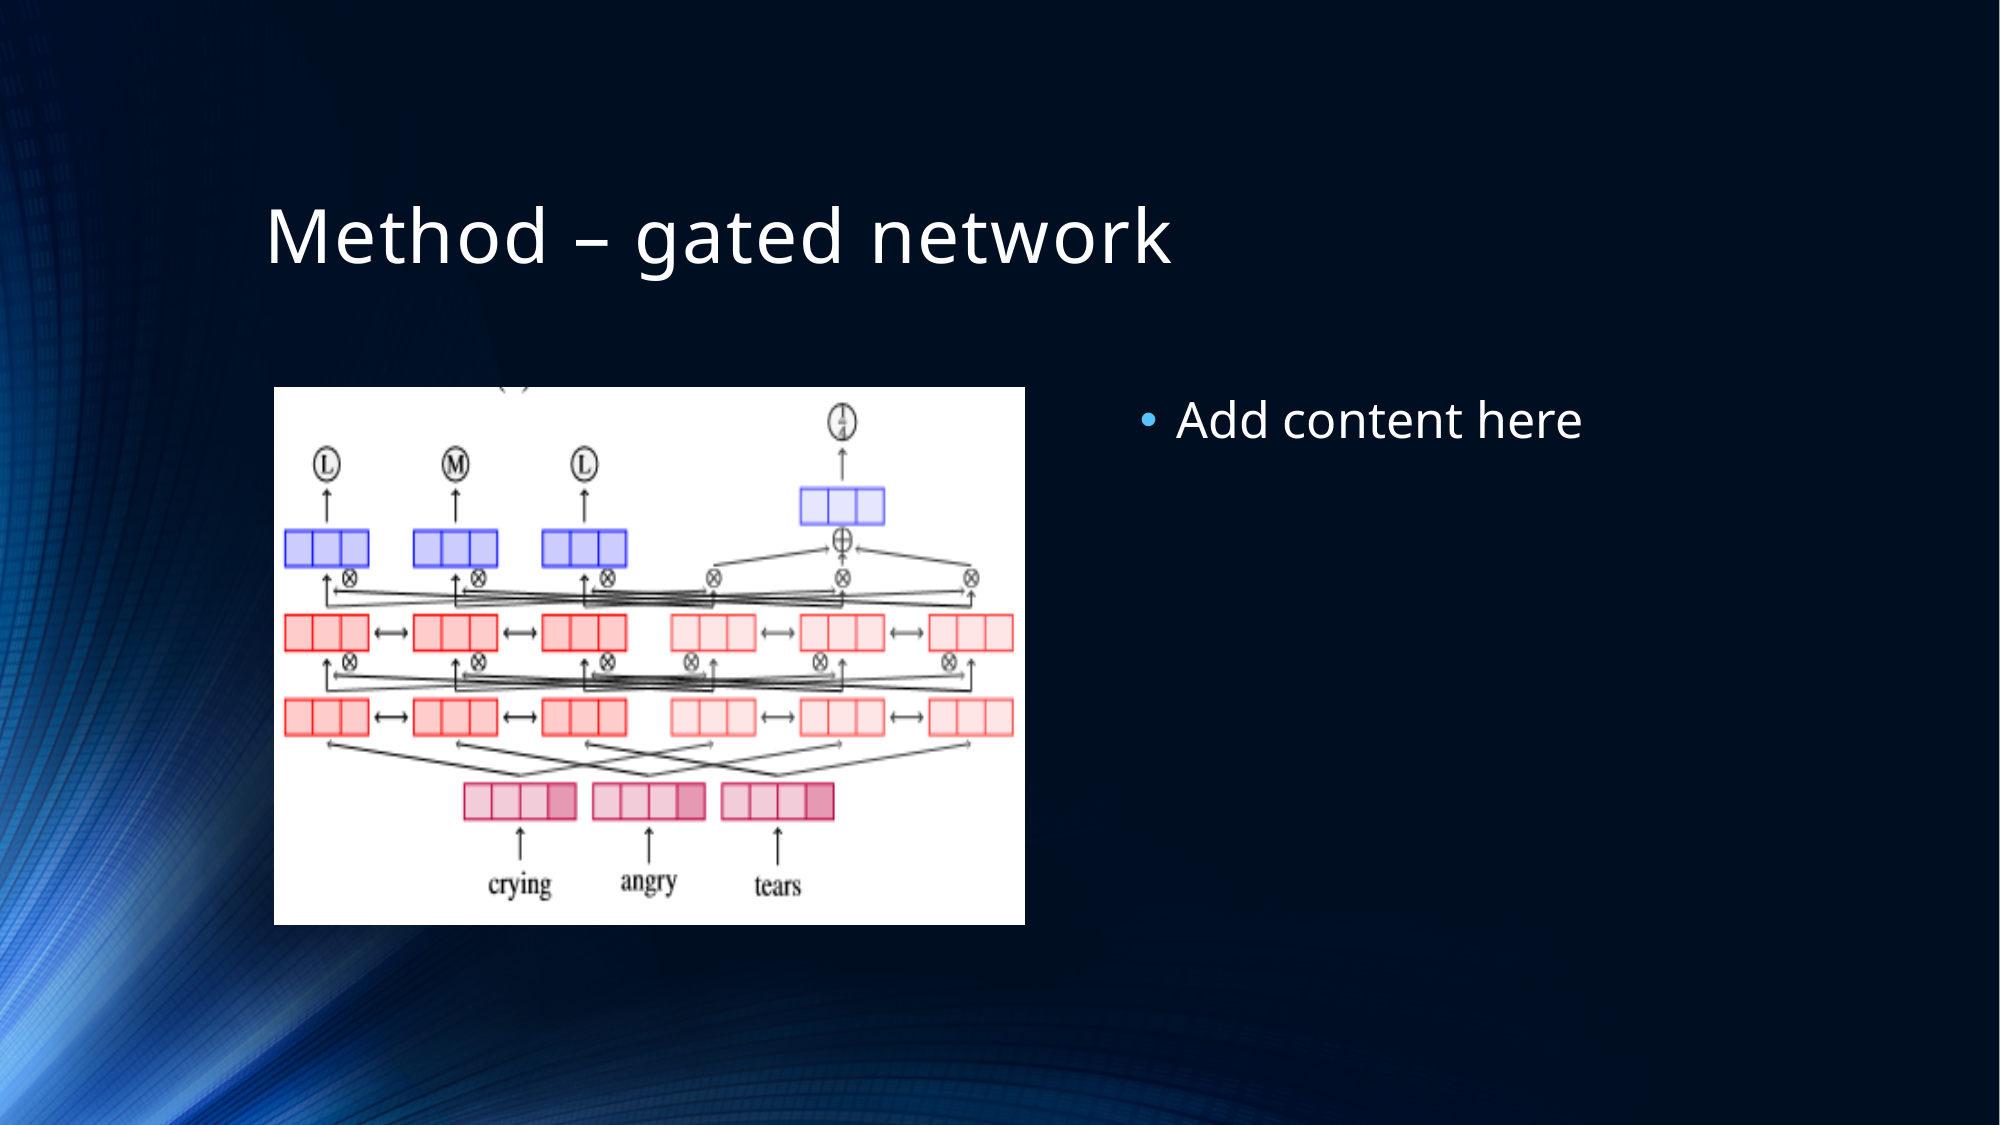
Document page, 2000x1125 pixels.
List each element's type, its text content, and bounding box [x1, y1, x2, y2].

list Add content here [1124, 387, 1825, 988]
title Method – gated network [249, 62, 1750, 288]
picture [0, 0, 2000, 1125]
